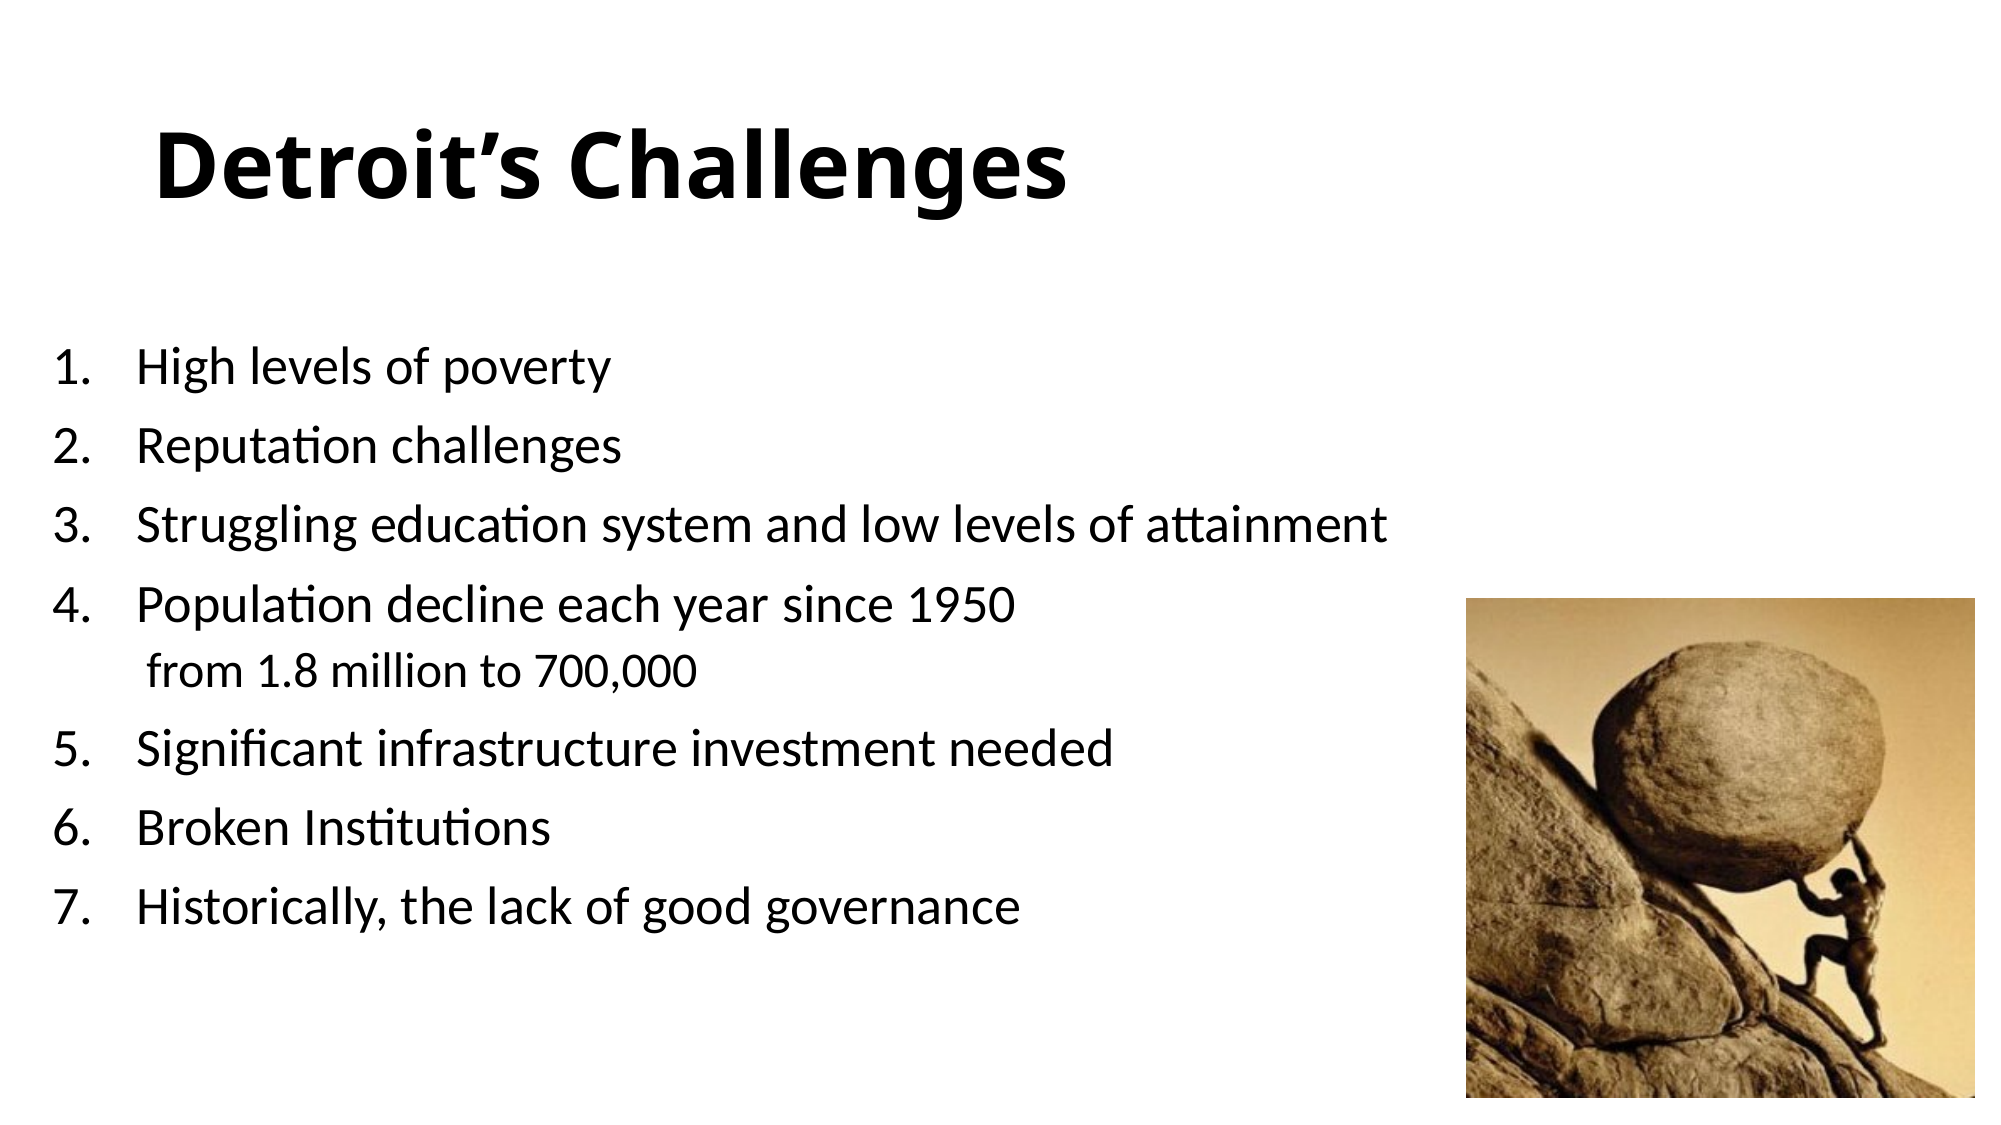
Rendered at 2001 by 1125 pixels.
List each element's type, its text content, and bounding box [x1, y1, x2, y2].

list High levels of poverty Reputation challenges Struggling education system and low levels of attainment Population decline each year since 1950 from 1.8 million to 700,000 Significant infrastructure investment needed Broken Institutions Historically, the lack of good governance [37, 329, 1643, 1020]
slide_number 4 [1412, 1042, 1863, 1103]
picture [1466, 598, 1975, 1098]
title Detroit’s Challenges [137, 59, 1863, 278]
